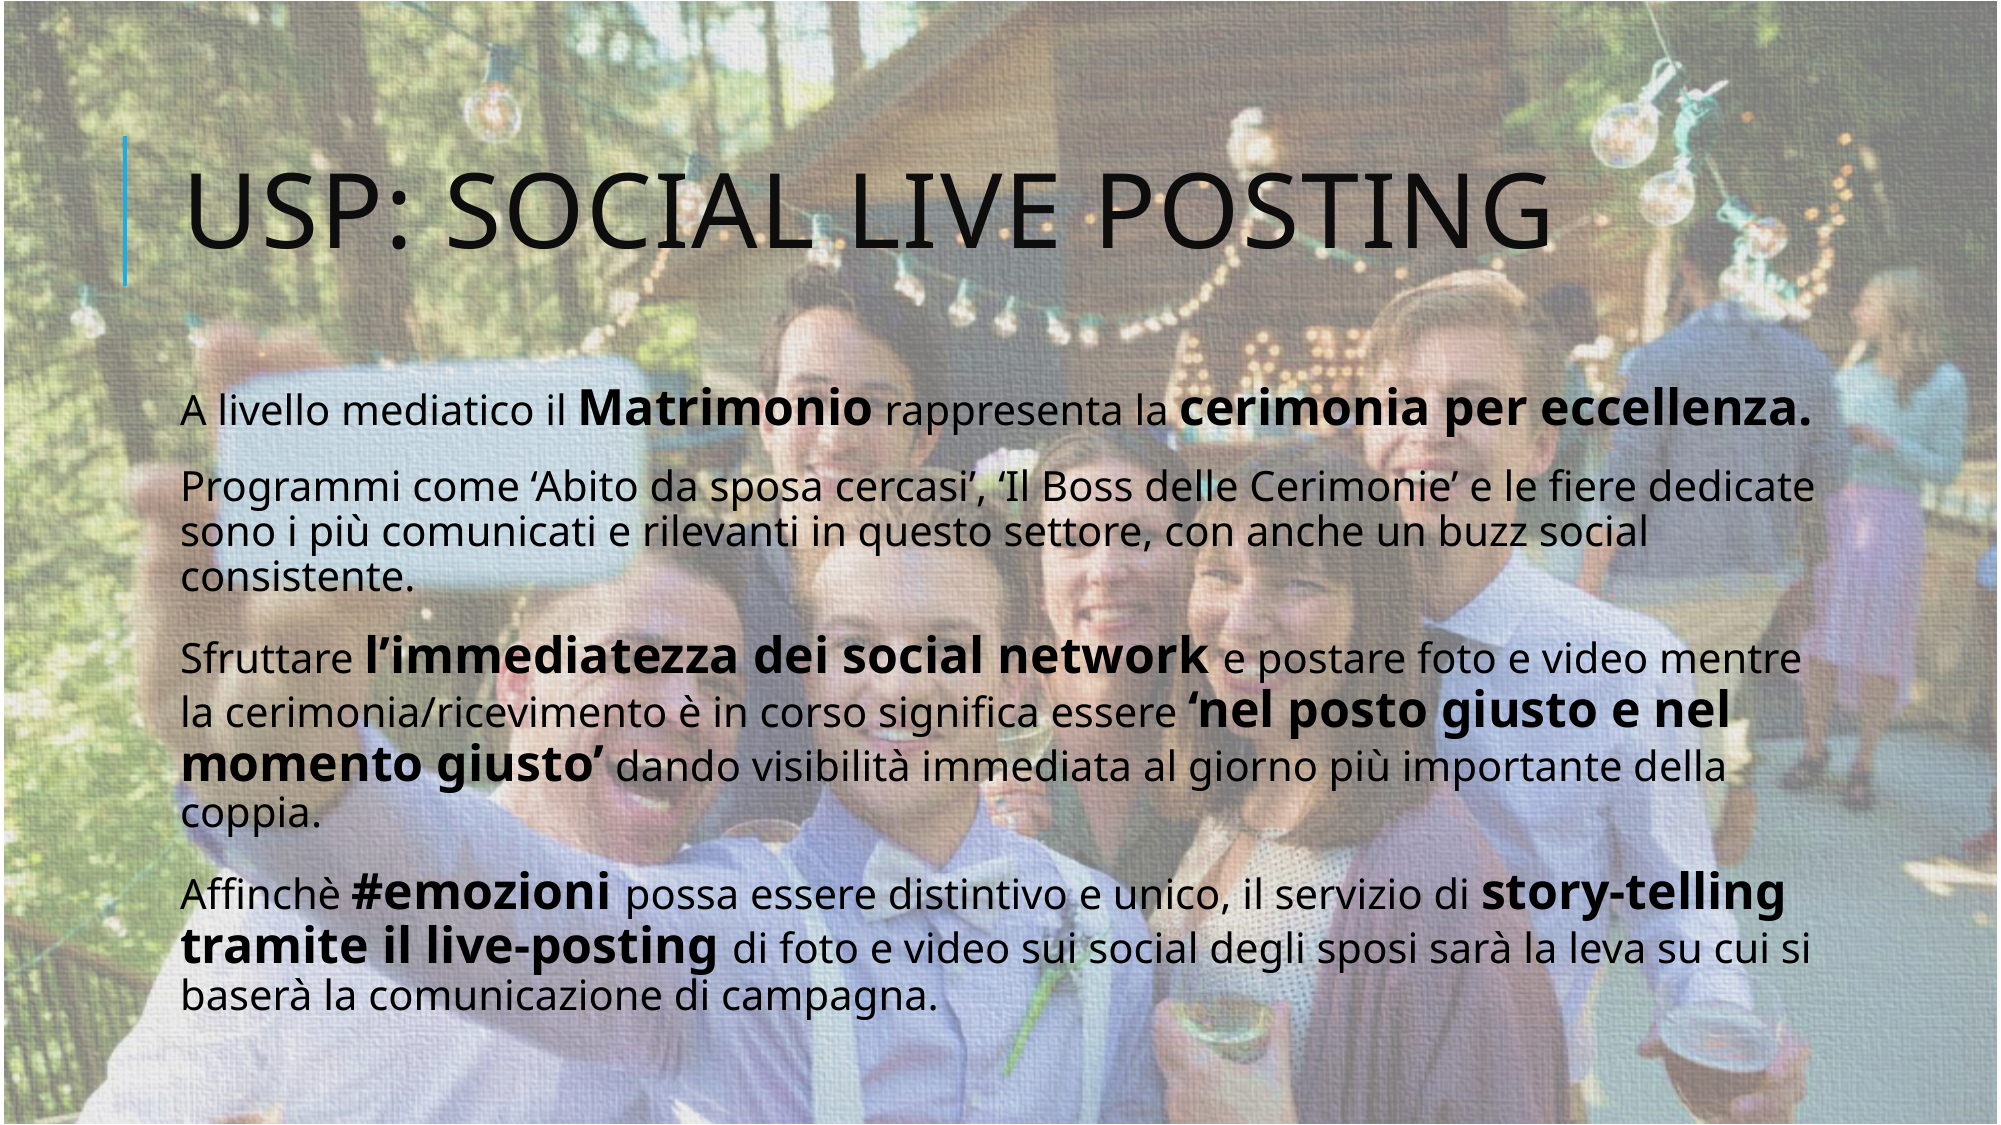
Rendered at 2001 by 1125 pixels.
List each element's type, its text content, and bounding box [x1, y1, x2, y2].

list A livello mediatico il Matrimonio rappresenta la cerimonia per eccellenza. Programmi come ‘Abito da sposa cercasi’, ‘Il Boss delle Cerimonie’ e le fiere dedicate sono i più comunicati e rilevanti in questo settore, con anche un buzz social consistente. Sfruttare l’immediatezza dei social network e postare foto e video mentre la cerimonia/ricevimento è in corso significa essere ‘nel posto giusto e nel momento giusto’ dando visibilità immediata al giorno più importante della coppia. Affinchè #emozioni possa essere distintivo e unico, il servizio di story-telling tramite il live-posting di foto e video sui social degli sposi sarà la leva su cui si baserà la comunicazione di campagna. [157, 375, 1843, 1035]
picture [2, 0, 1998, 1125]
title USP: Social Live posting [168, 96, 1763, 342]
